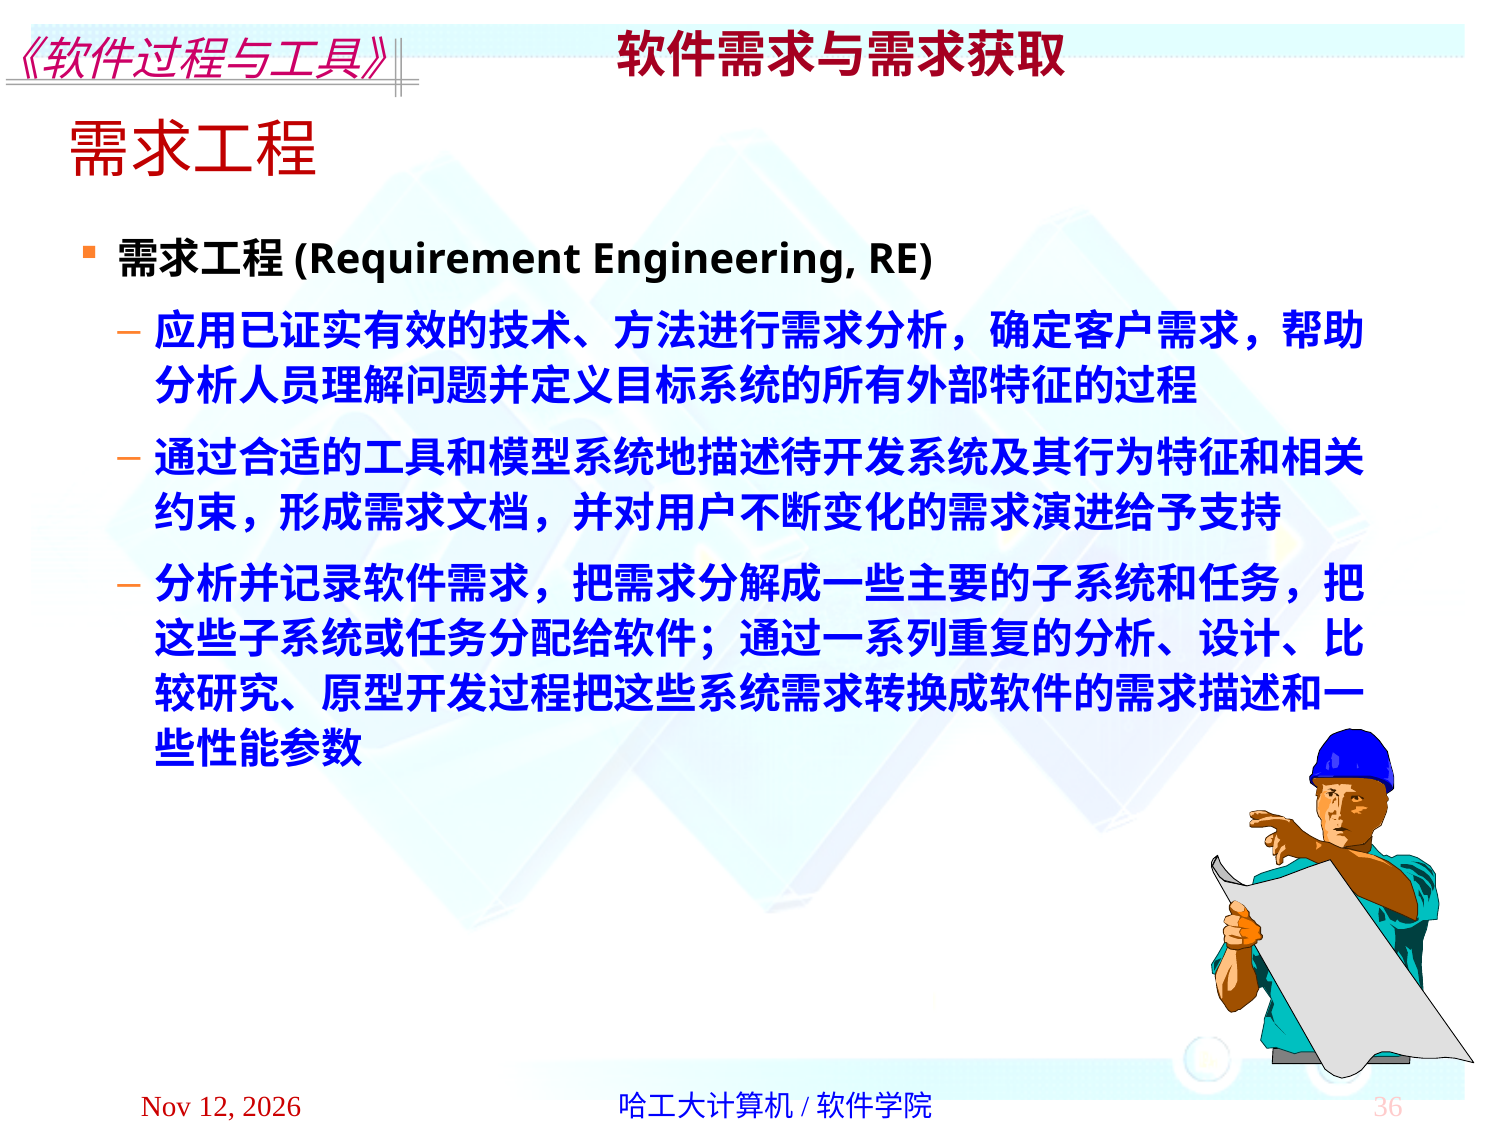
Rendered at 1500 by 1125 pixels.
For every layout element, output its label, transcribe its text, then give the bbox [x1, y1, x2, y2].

text_box 需求工程 [53, 101, 1447, 209]
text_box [1210, 727, 1477, 1080]
text_box 软件需求与需求获取 [389, 15, 1294, 90]
text_box 需求工程(Requirement Engineering, RE) 应用已证实有效的技术、方法进行需求分析，确定客户需求，帮助分析人员理解问题并定义目标系统的所有外部特征的过程 通过合适的工具和模型系统地描述待开发系统及其行为特征和相关约束，形成需求文档，并对用户不断变化的需求演进给予支持 分析并记录软件需求，把需求分解成一些主要的子系统和任务，把这些子系统或任务分配给软件；通过一系列重复的分析、设计、比较研究、原型开发过程把这些系统需求转换成软件的需求描述和一些性能参数 [64, 219, 1412, 1059]
